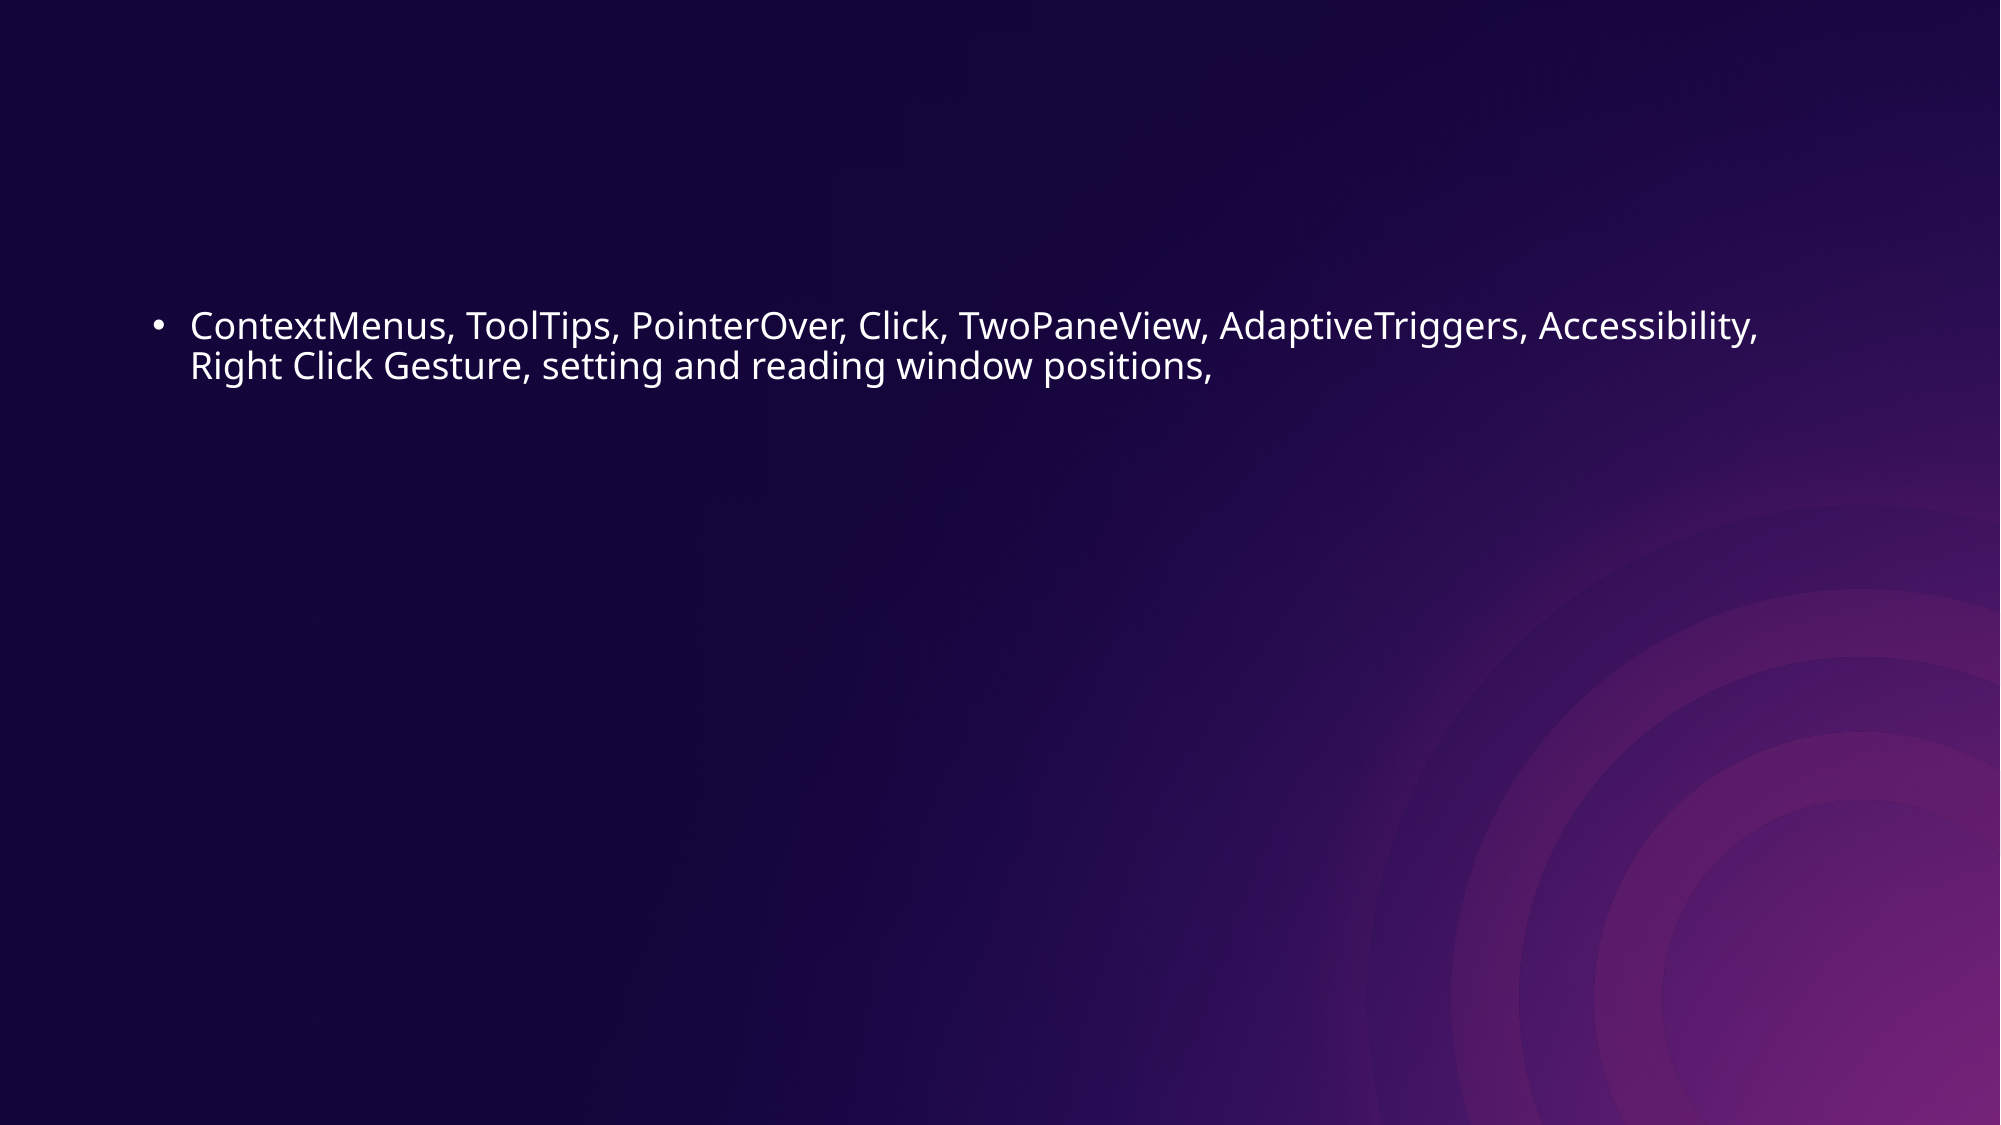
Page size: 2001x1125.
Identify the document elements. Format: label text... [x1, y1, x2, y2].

list ContextMenus, ToolTips, PointerOver, Click, TwoPaneView, AdaptiveTriggers, Accessibility, Right Click Gesture, setting and reading window positions, [137, 299, 1863, 1014]
picture [0, 0, 2001, 1125]
